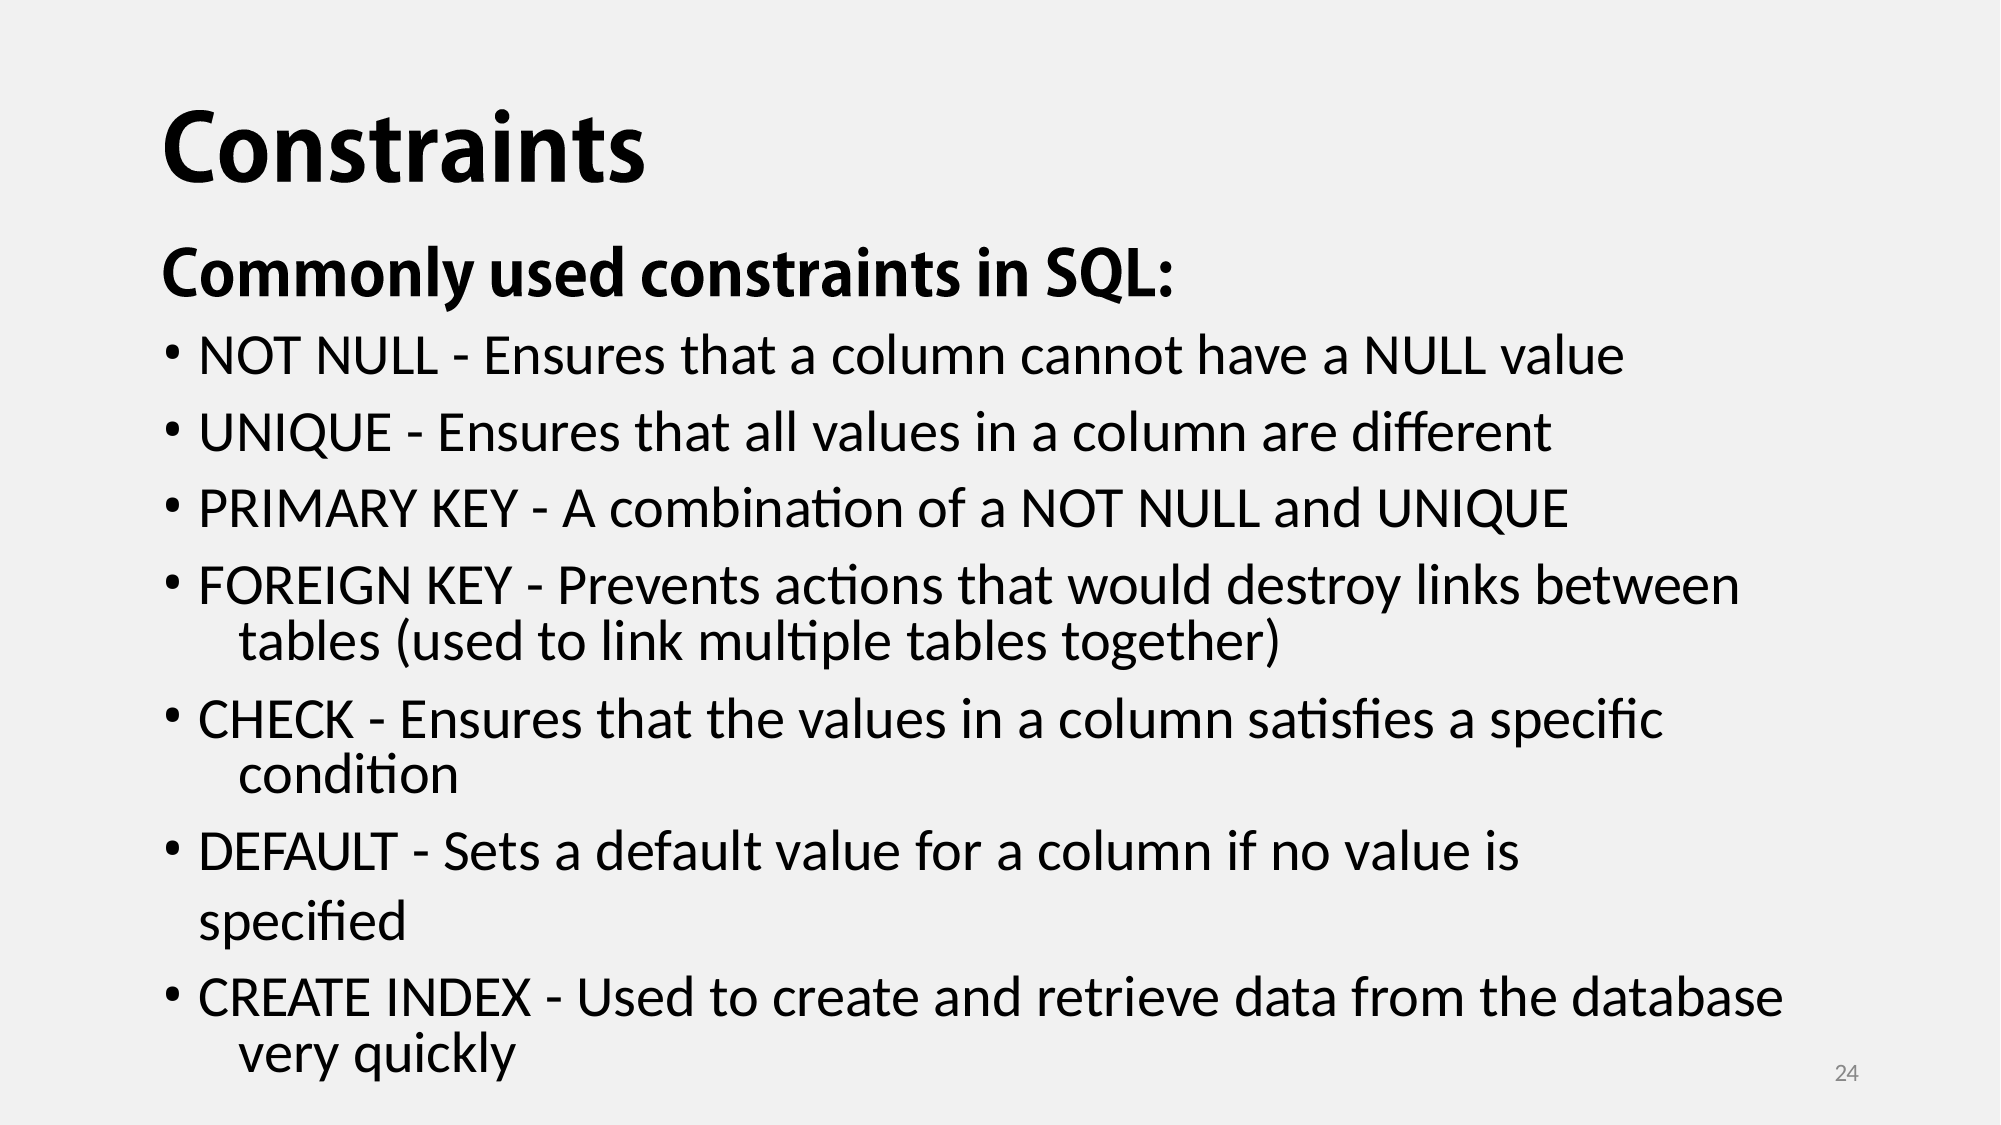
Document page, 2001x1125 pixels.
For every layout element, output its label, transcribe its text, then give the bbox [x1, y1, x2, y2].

slide_number 24 [1802, 1060, 1875, 1100]
picture [161, 92, 691, 209]
text_box NOT NULL - Ensures that a column cannot have a NULL value UNIQUE - Ensures that all values in a column are different PRIMARY KEY - A combination of a NOT NULL and UNIQUE FOREIGN KEY - Prevents actions that would destroy links between tables (used to link multiple tables together) CHECK - Ensures that the values in a column satisfies a specific condition DEFAULT - Sets a default value for a column if no value is specified CREATE INDEX - Used to create and retrieve data from the database very quickly [159, 306, 1794, 1085]
picture [161, 235, 1204, 315]
